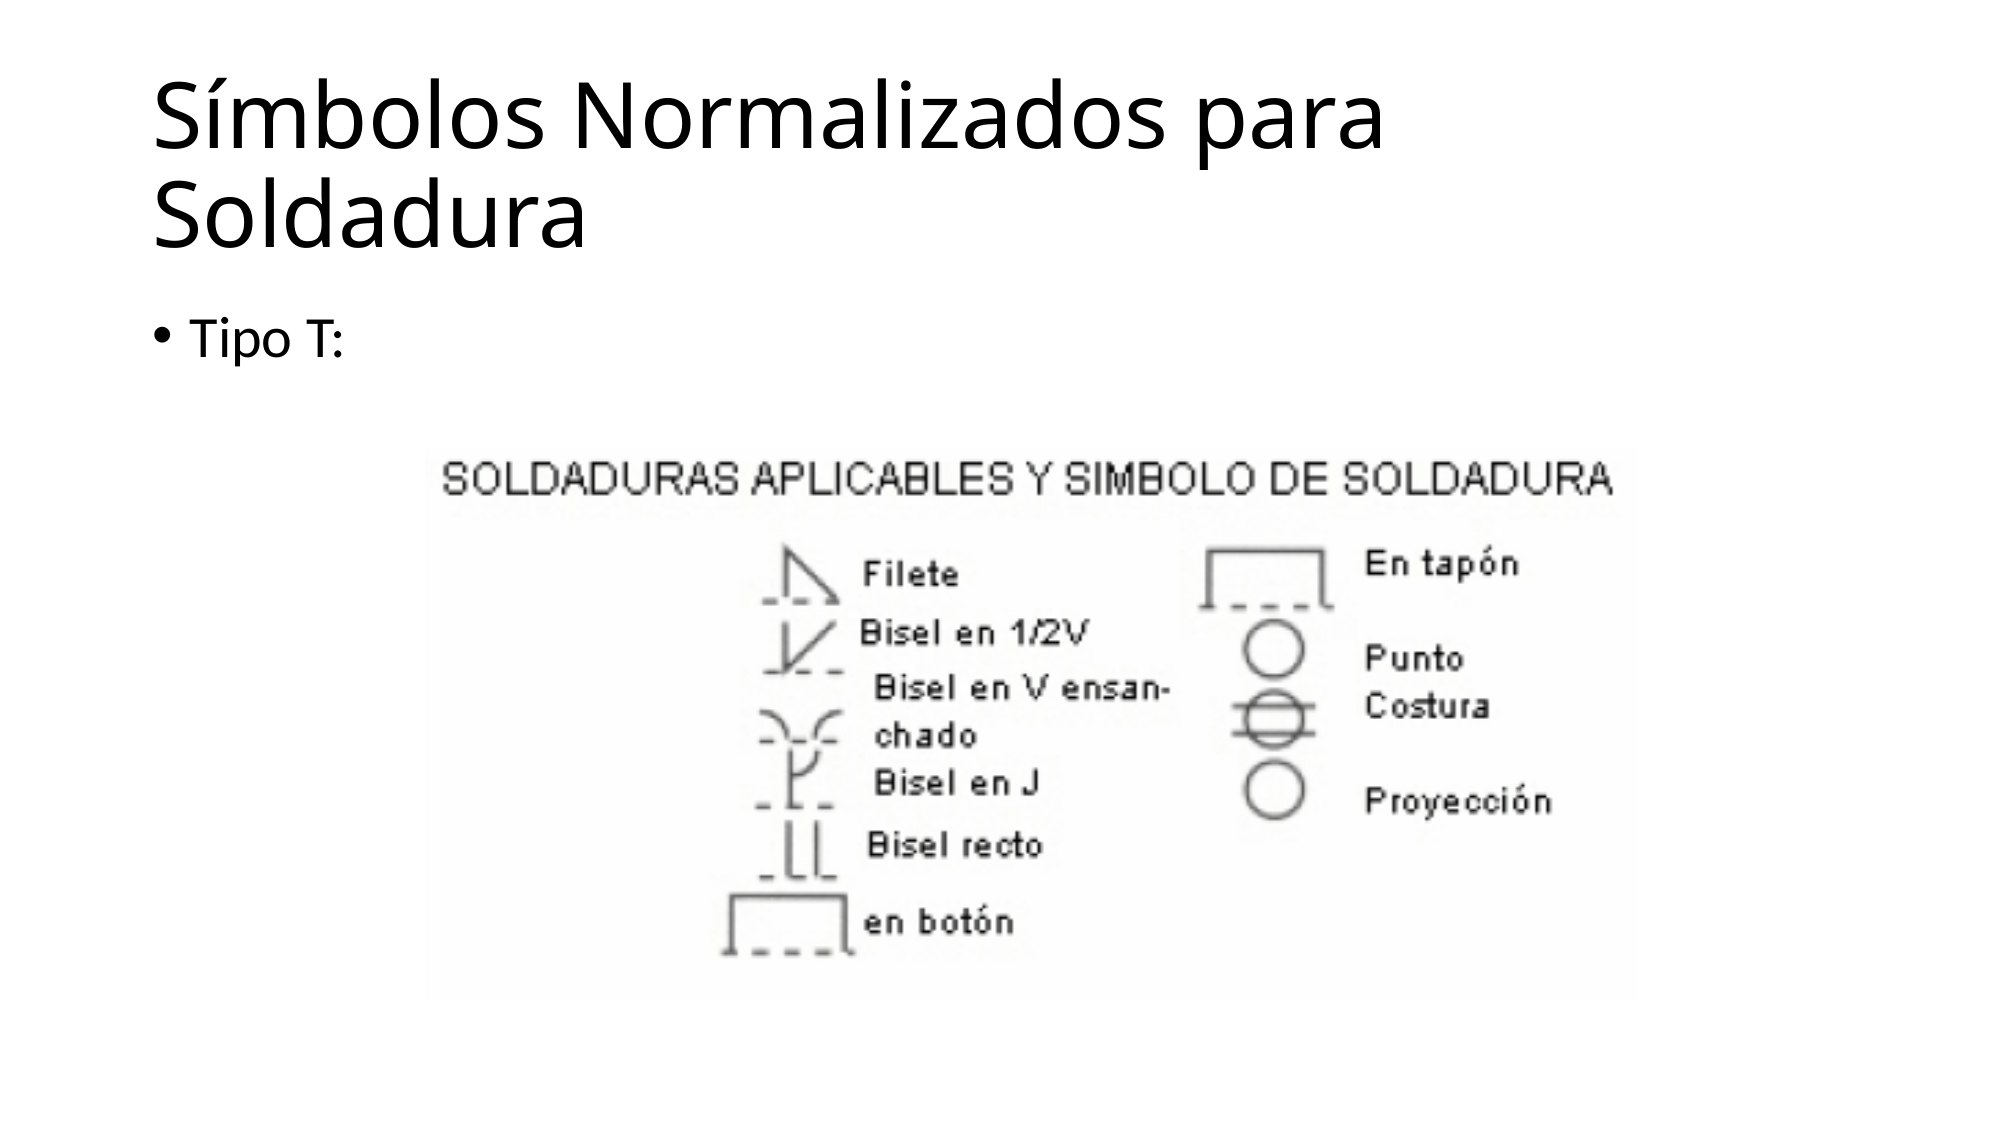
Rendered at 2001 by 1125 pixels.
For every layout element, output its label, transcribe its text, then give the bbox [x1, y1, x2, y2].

list Tipo T: [137, 299, 1863, 1014]
picture [424, 449, 1638, 1000]
title Símbolos Normalizados para Soldadura [137, 59, 1863, 278]
